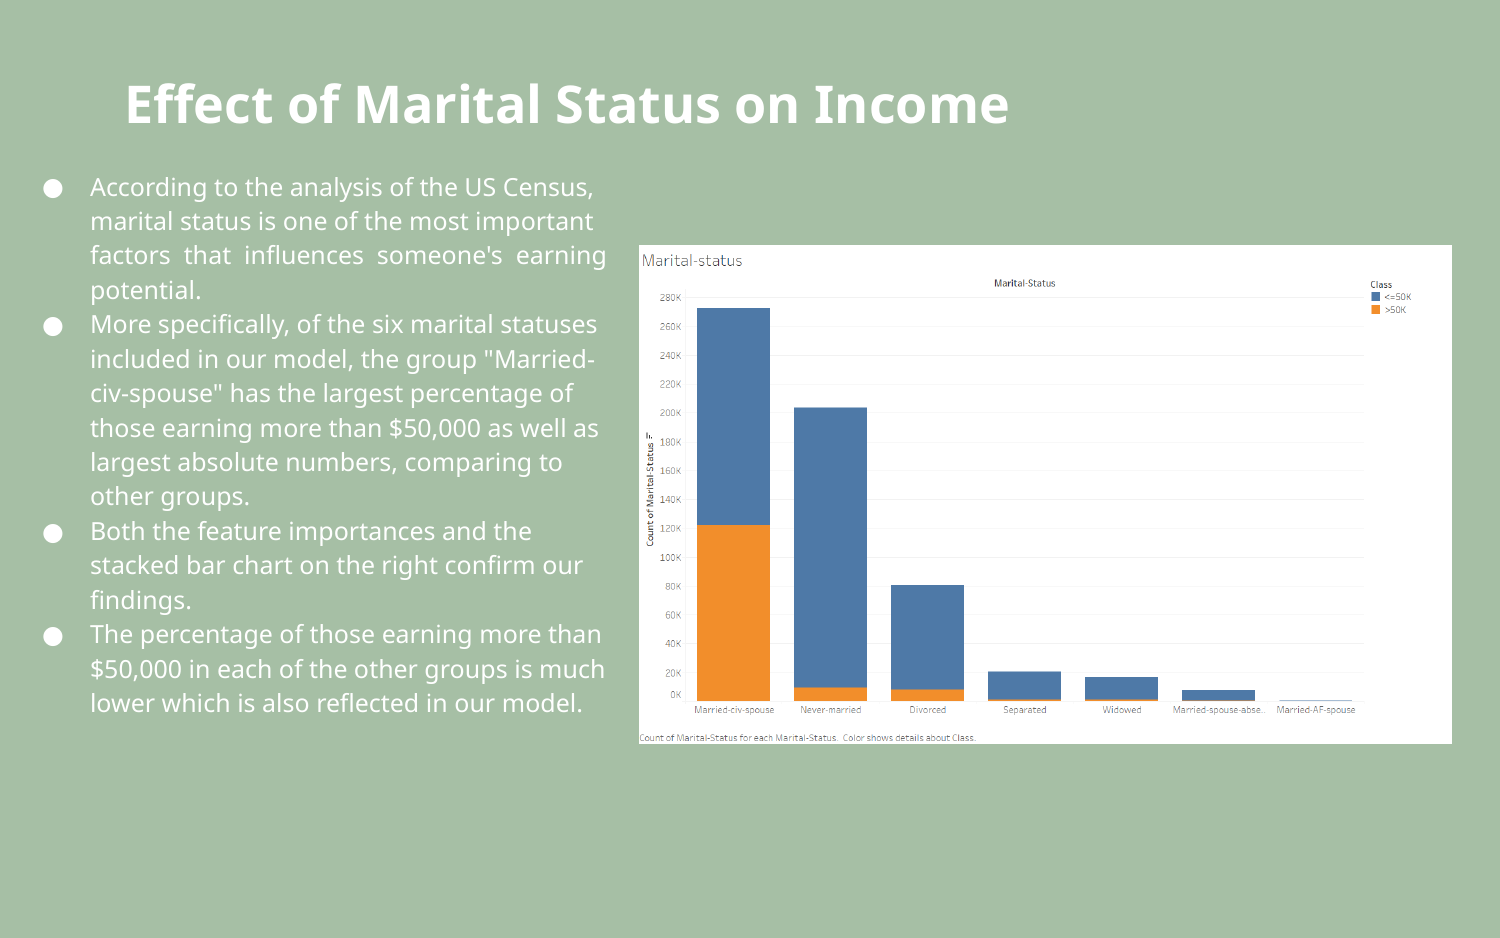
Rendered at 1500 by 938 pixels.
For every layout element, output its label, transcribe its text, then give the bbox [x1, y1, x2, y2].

list According to the analysis of the US Census, marital status is one of the most important factors that influences someone's earning potential. More specifically, of the six marital statuses included in our model, the group "Married-civ-spouse" has the largest percentage of those earning more than $50,000 as well as largest absolute numbers, comparing to other groups. Both the feature importances and the stacked bar chart on the right confirm our findings. The percentage of those earning more than $50,000 in each of the other groups is much lower which is also reflected in our model. [0, 151, 640, 802]
title Effect of Marital Status on Income [109, 56, 1391, 138]
picture [639, 245, 1453, 744]
